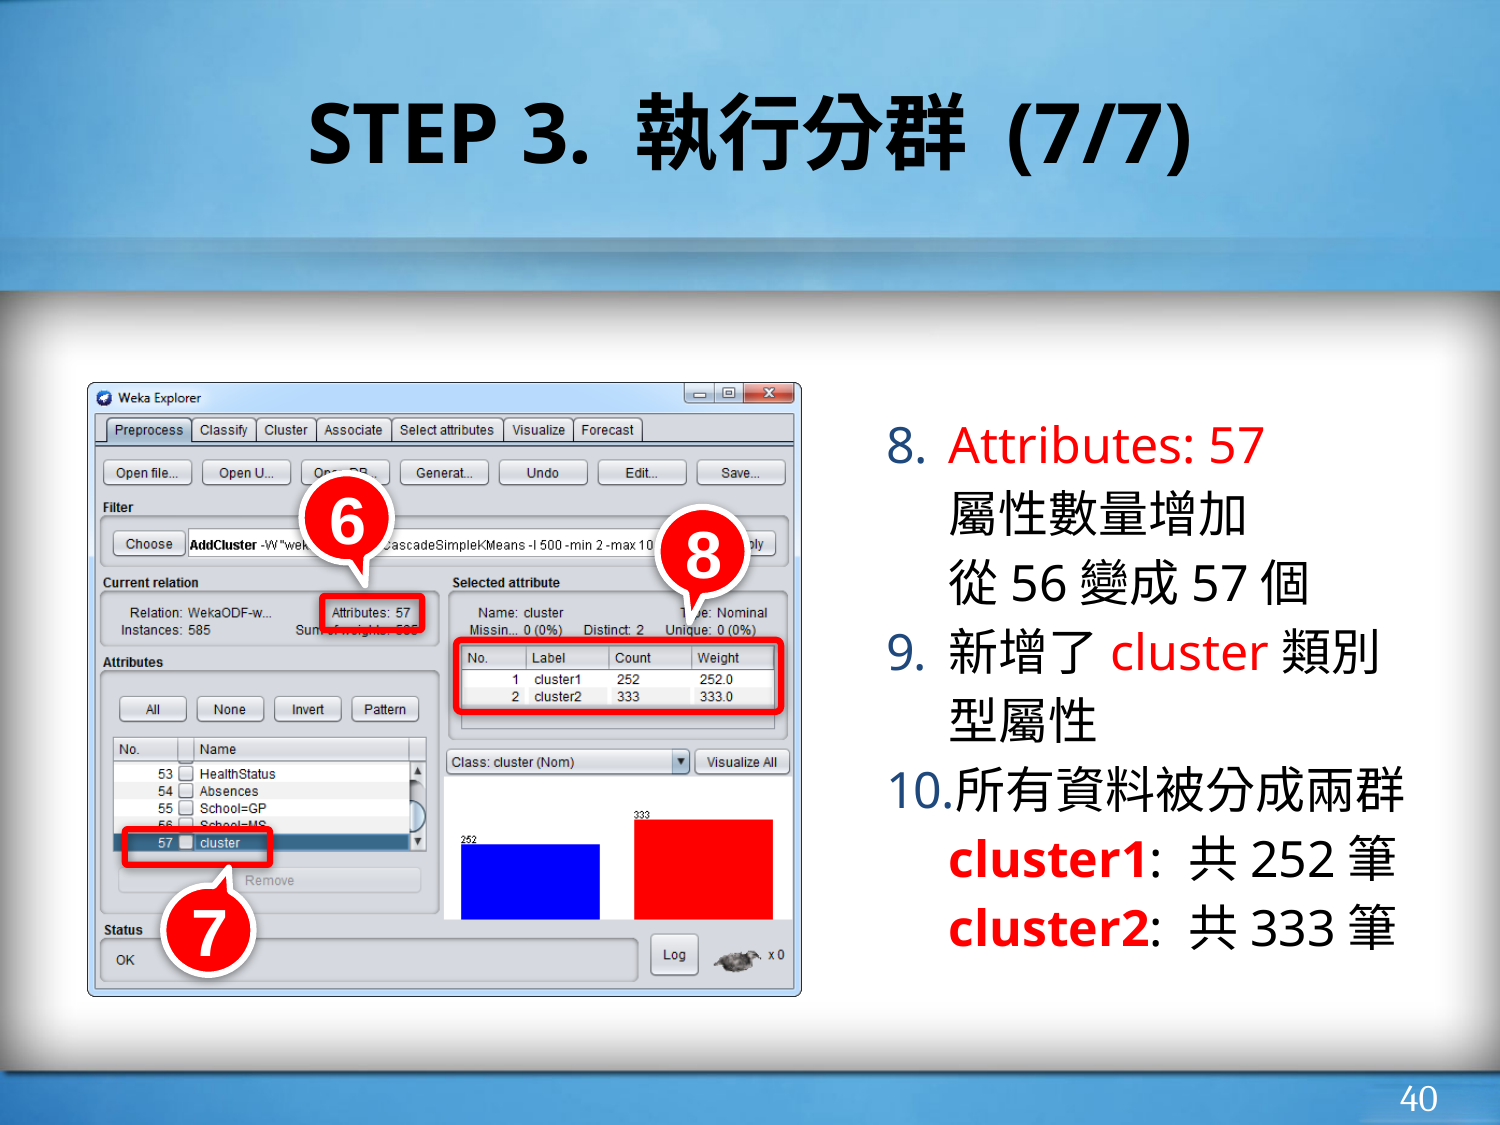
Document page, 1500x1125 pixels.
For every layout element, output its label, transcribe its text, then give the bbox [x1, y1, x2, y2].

picture [0, 0, 1500, 1125]
title STEP 3. 執行分群 (7/7) [78, 27, 1422, 232]
slide_number ‹#› [1350, 1074, 1488, 1118]
list Attributes: 57 屬性數量增加 從56變成57個 新增了cluster類別型屬性 所有資料被分成兩群 cluster1: 共252筆 cluster2: 共333筆 [858, 293, 1432, 1067]
